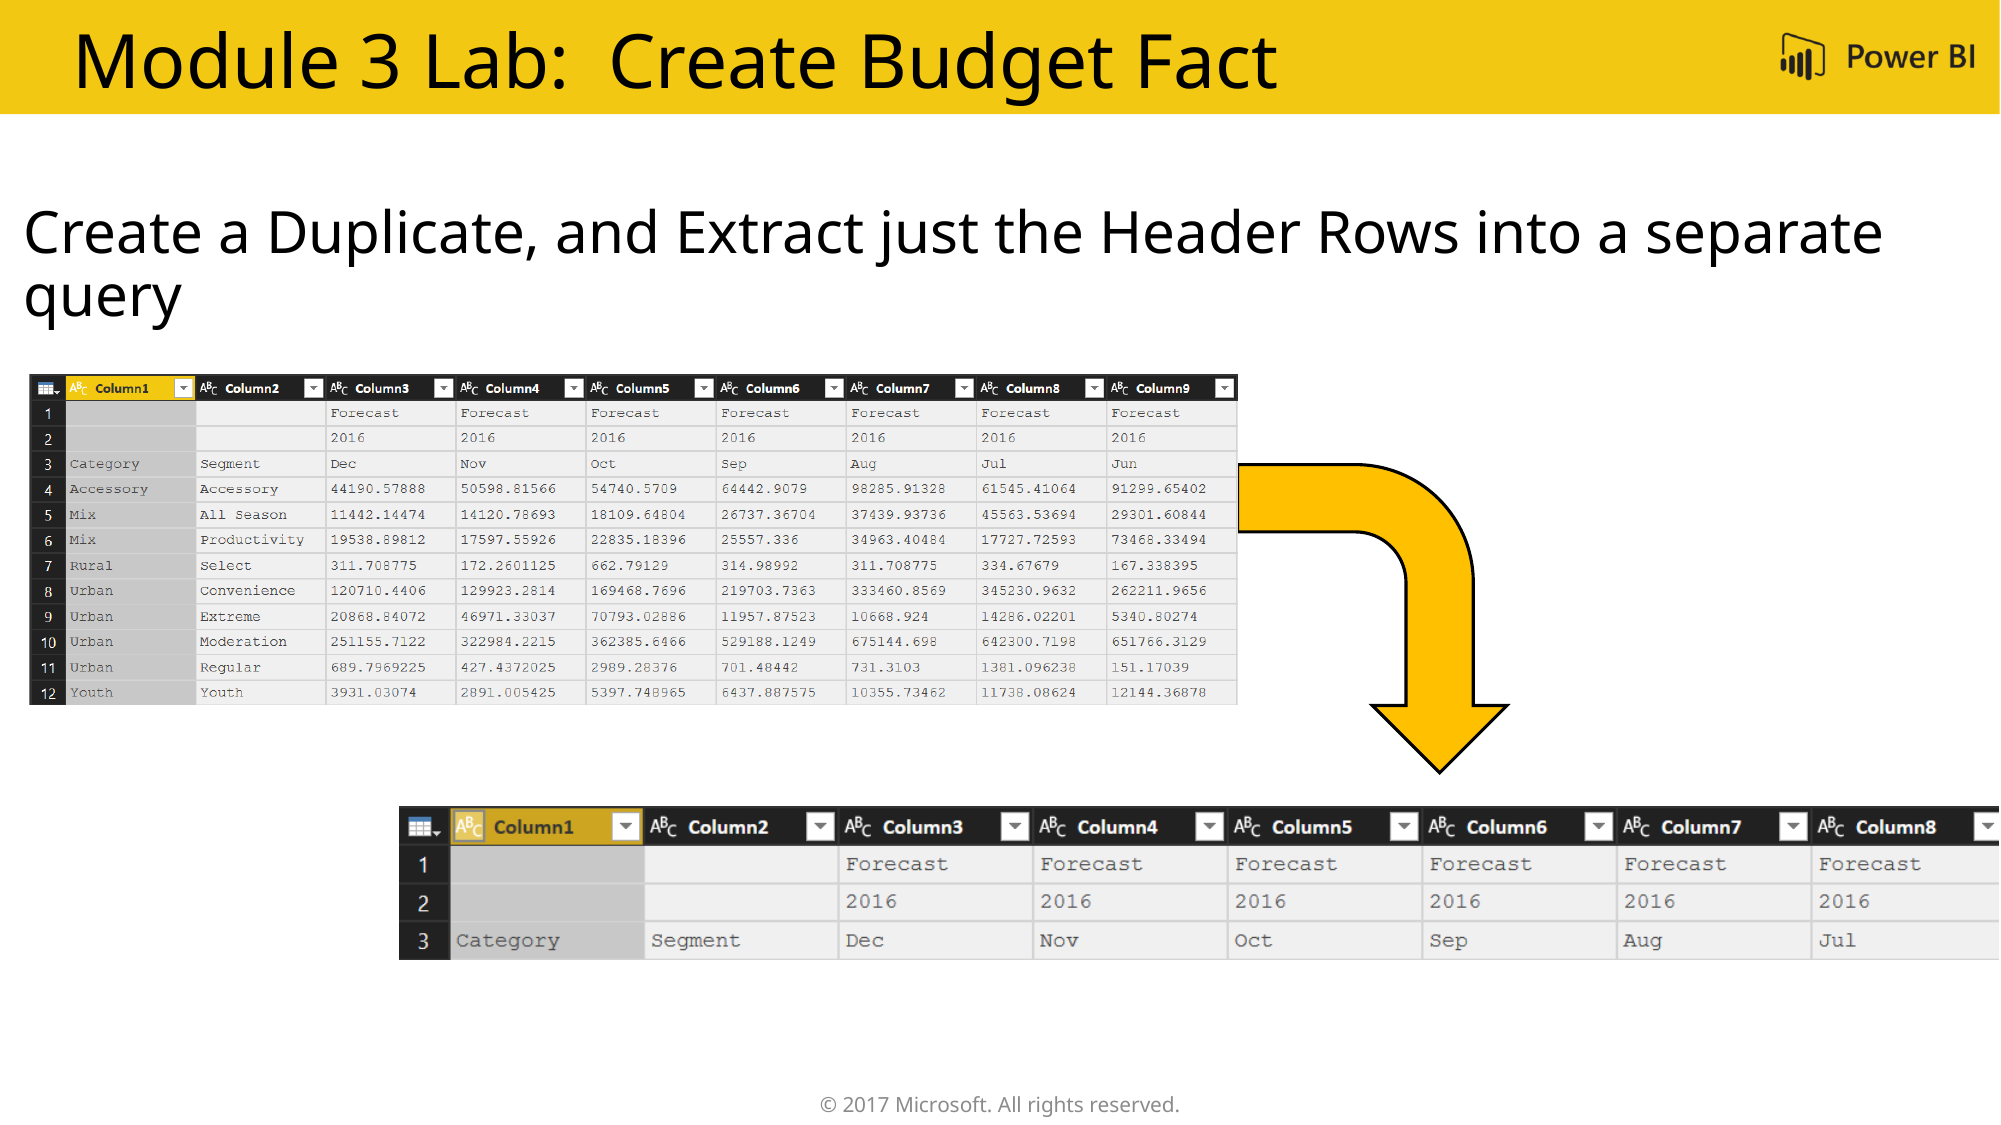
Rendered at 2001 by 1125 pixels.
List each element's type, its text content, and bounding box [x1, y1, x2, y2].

footer © 2017 Microsoft. All rights reserved. [662, 1084, 1338, 1123]
title Create a Duplicate, and Extract just the Header Rows into a separate query [0, 188, 1912, 275]
text_box [1238, 464, 1509, 774]
text_box [0, 0, 2000, 115]
picture [29, 374, 1238, 705]
picture [1769, 23, 1985, 91]
picture [399, 806, 1999, 960]
text_box Module 3 Lab: Create Budget Fact [58, 5, 1879, 111]
